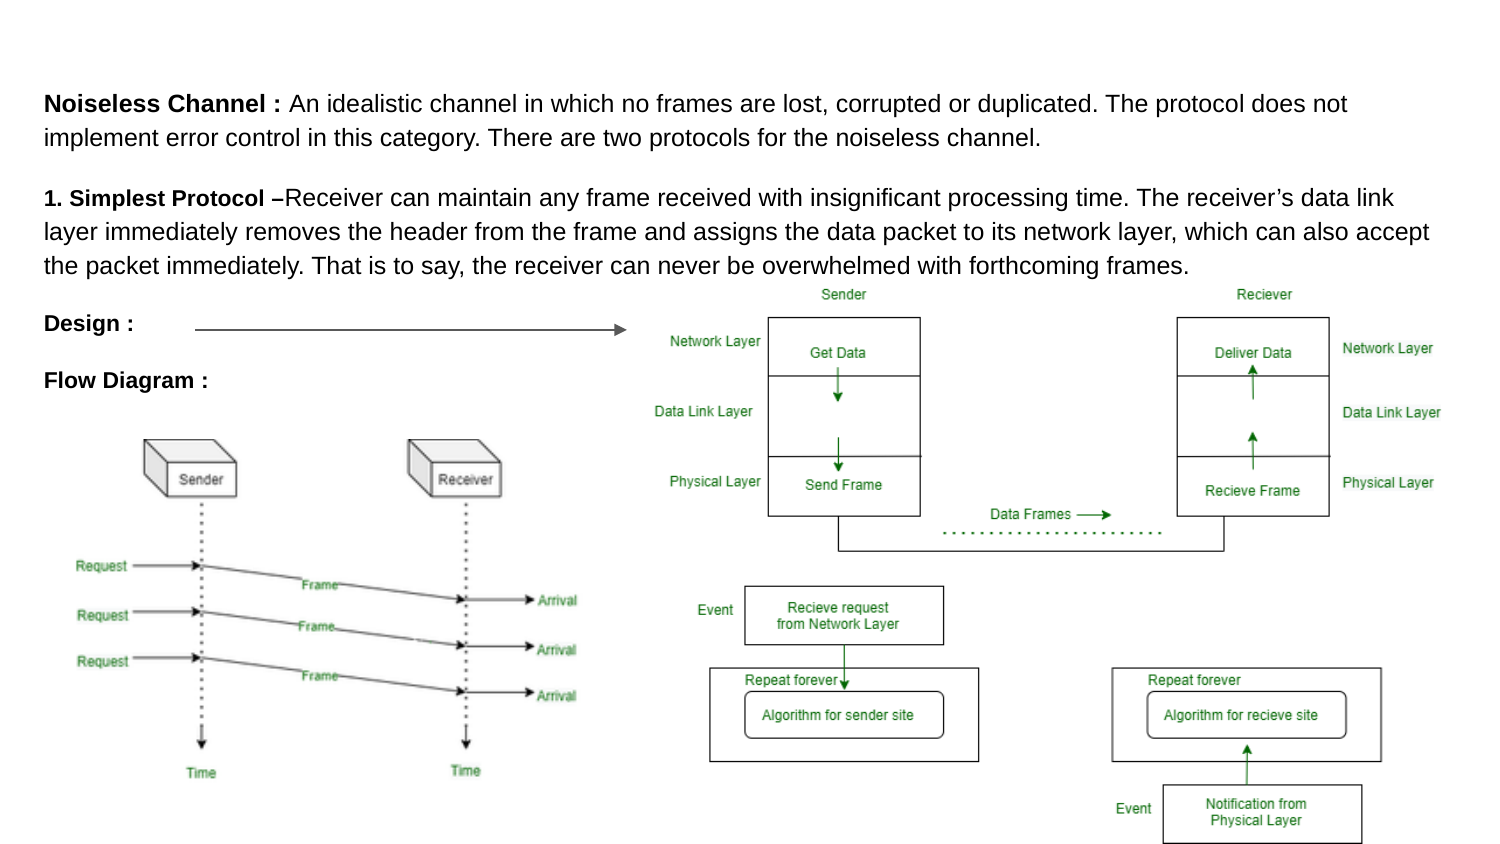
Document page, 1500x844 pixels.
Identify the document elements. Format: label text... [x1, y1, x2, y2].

picture [75, 439, 605, 791]
picture [651, 282, 1470, 844]
list Noiseless Channel : An idealistic channel in which no frames are lost, corrupted or duplicated. The protocol does not implement error control in this category. There are two protocols for the noiseless channel. 1. Simplest Protocol –Receiver can maintain any frame received with insignificant processing time. The receiver’s data link layer immediately removes the header from the frame and assigns the data packet to its network layer, which can also accept the packet immediately. That is to say, the receiver can never be overwhelmed with forthcoming frames. Design : Flow Diagram : [28, 67, 1449, 834]
